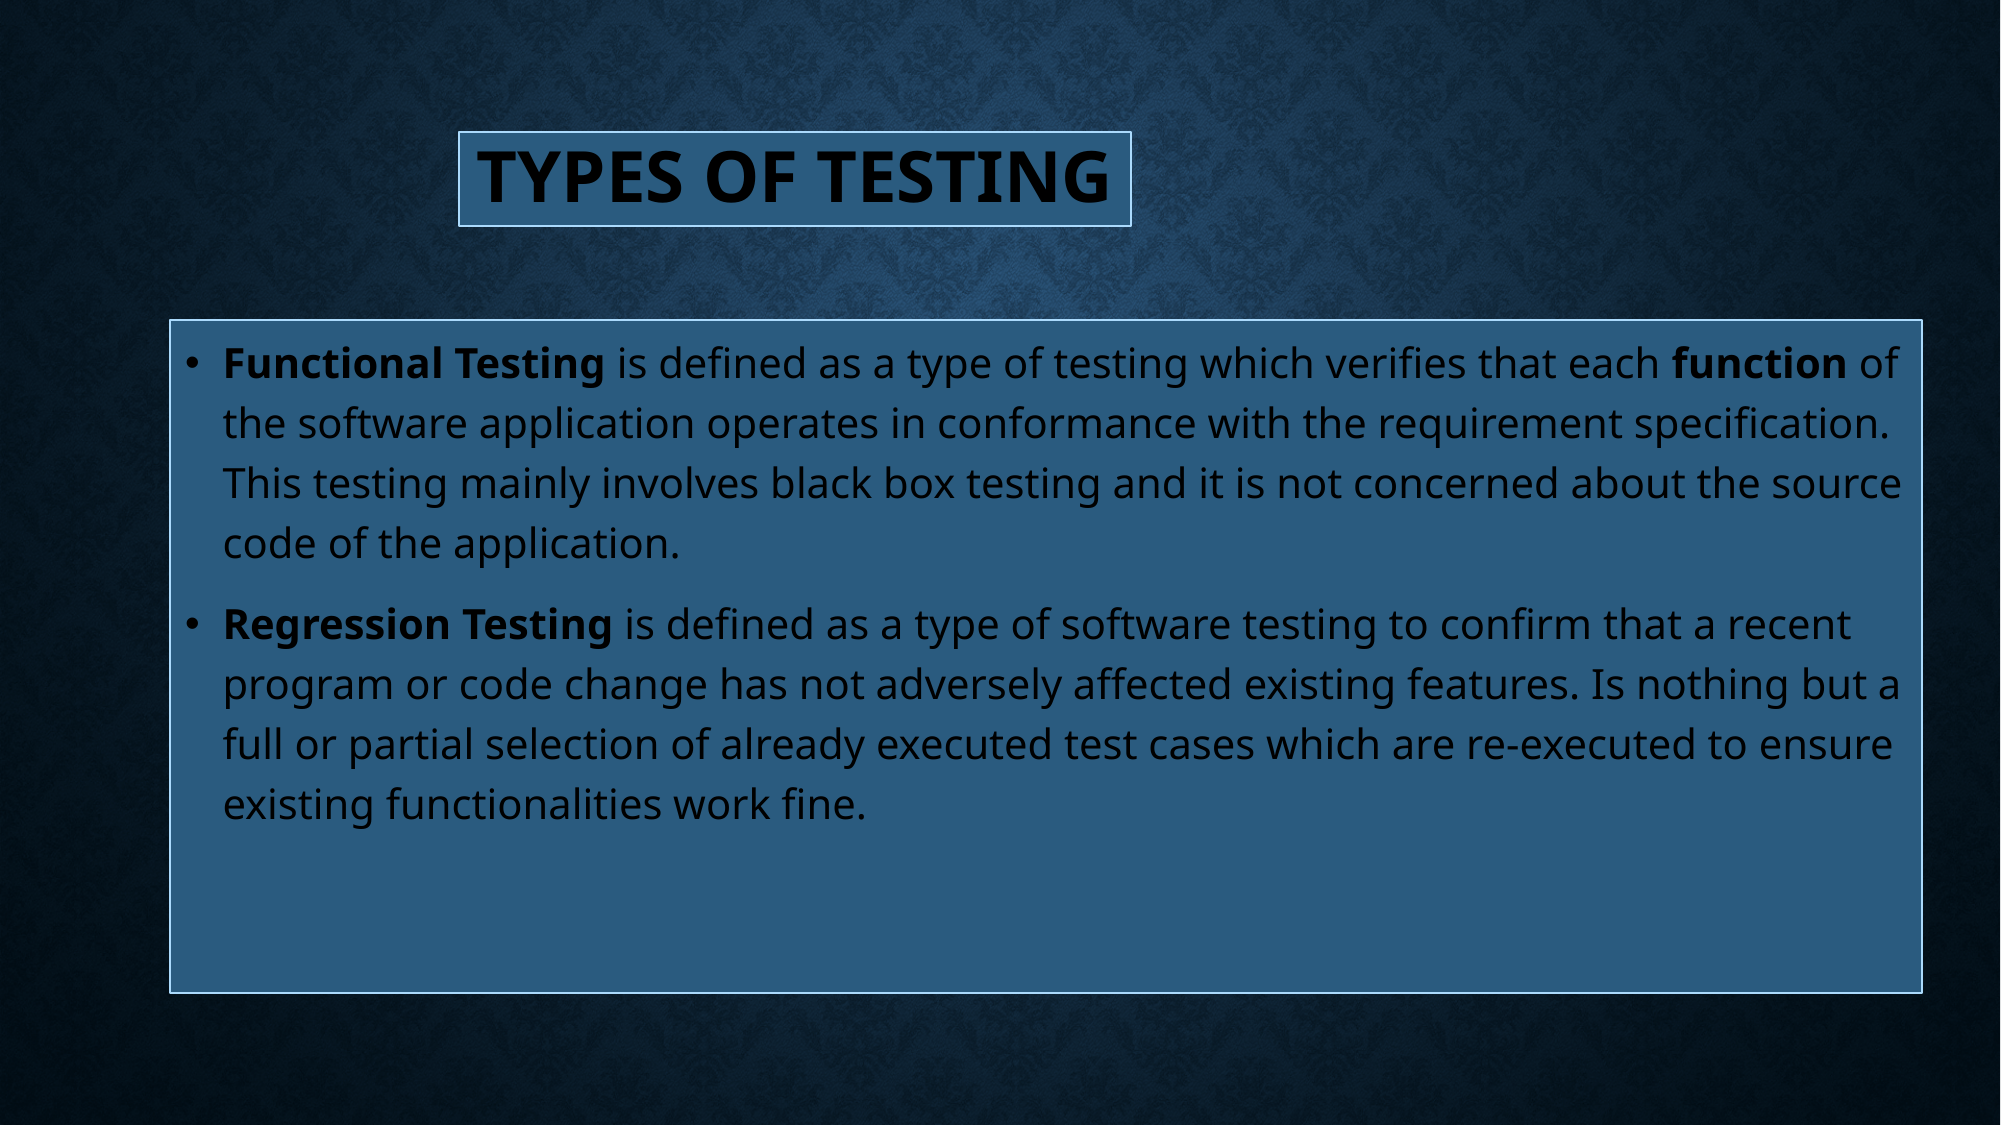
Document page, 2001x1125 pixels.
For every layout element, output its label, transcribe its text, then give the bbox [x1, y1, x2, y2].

list Functional Testing is defined as a type of testing which verifies that each function of the software application operates in conformance with the requirement specification. This testing mainly involves black box testing and it is not concerned about the source code of the application. Regression Testing is defined as a type of software testing to confirm that a recent program or code change has not adversely affected existing features. Is nothing but a full or partial selection of already executed test cases which are re-executed to ensure existing functionalities work fine. [169, 319, 1923, 994]
title Types of testing [458, 131, 1132, 227]
